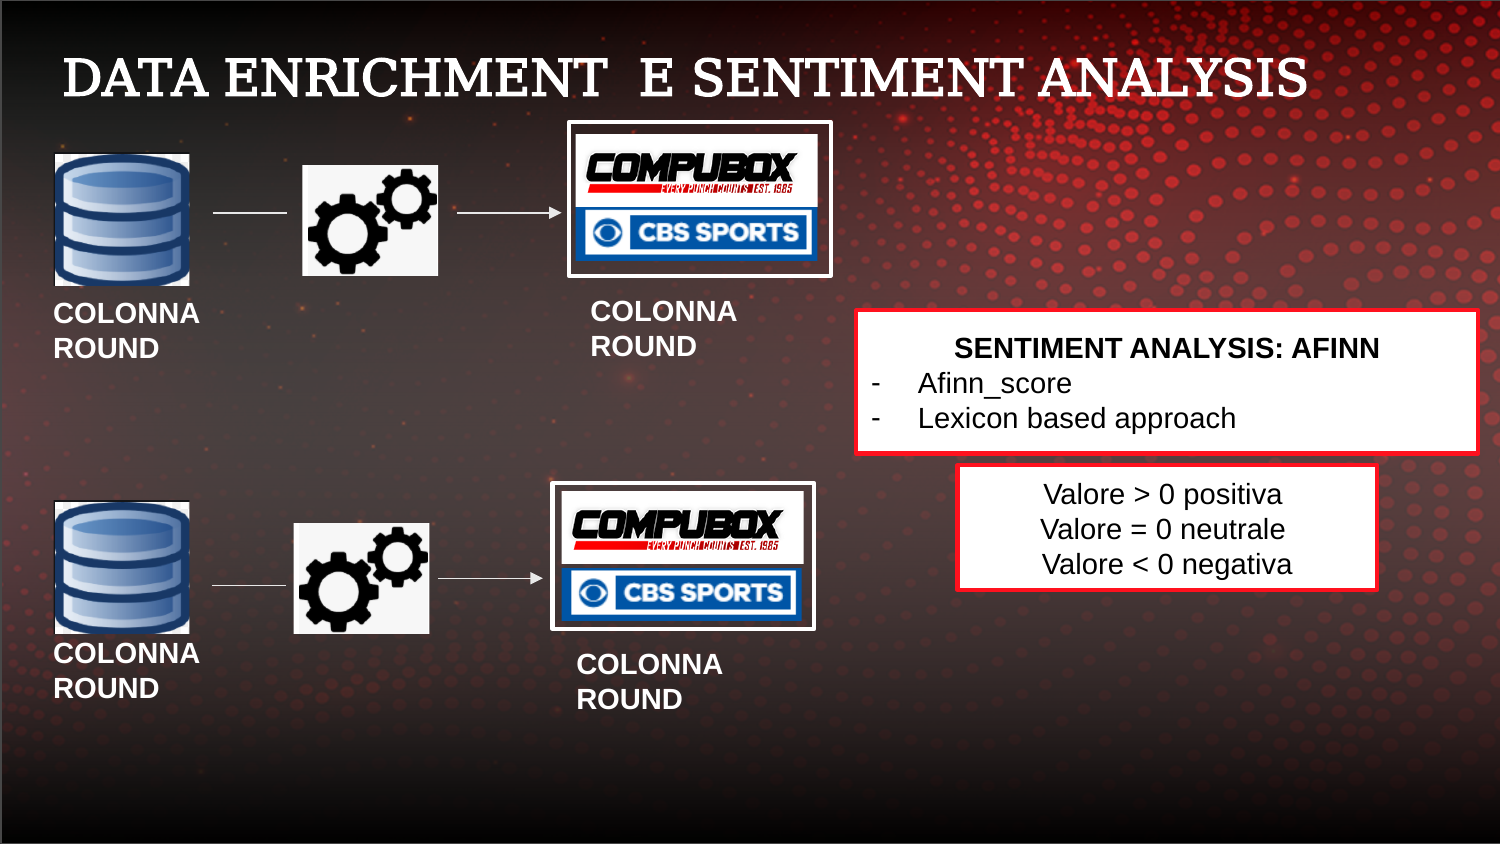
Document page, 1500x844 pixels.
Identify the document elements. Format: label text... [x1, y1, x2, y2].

picture [302, 165, 439, 276]
picture [2, 1, 1500, 77]
text_box COLONNA ROUND [38, 627, 245, 713]
picture [561, 567, 802, 621]
picture [575, 134, 818, 261]
text_box [550, 481, 816, 631]
picture [53, 152, 190, 287]
text_box [567, 120, 833, 278]
subtitle DATA ENRICHMENT E SENTIMENT ANALYSIS [24, 30, 1460, 156]
text_box Valore > 0 positiva Valore = 0 neutrale Valore < 0 negativa [955, 463, 1379, 592]
text_box COLONNA ROUND [575, 284, 782, 370]
picture [293, 522, 430, 634]
text_box SENTIMENT ANALYSIS: AFINN Afinn_score Lexicon based approach [854, 308, 1480, 456]
text_box COLONNA ROUND [561, 638, 782, 723]
picture [53, 500, 190, 634]
text_box COLONNA ROUND [38, 287, 245, 372]
picture [561, 491, 805, 564]
